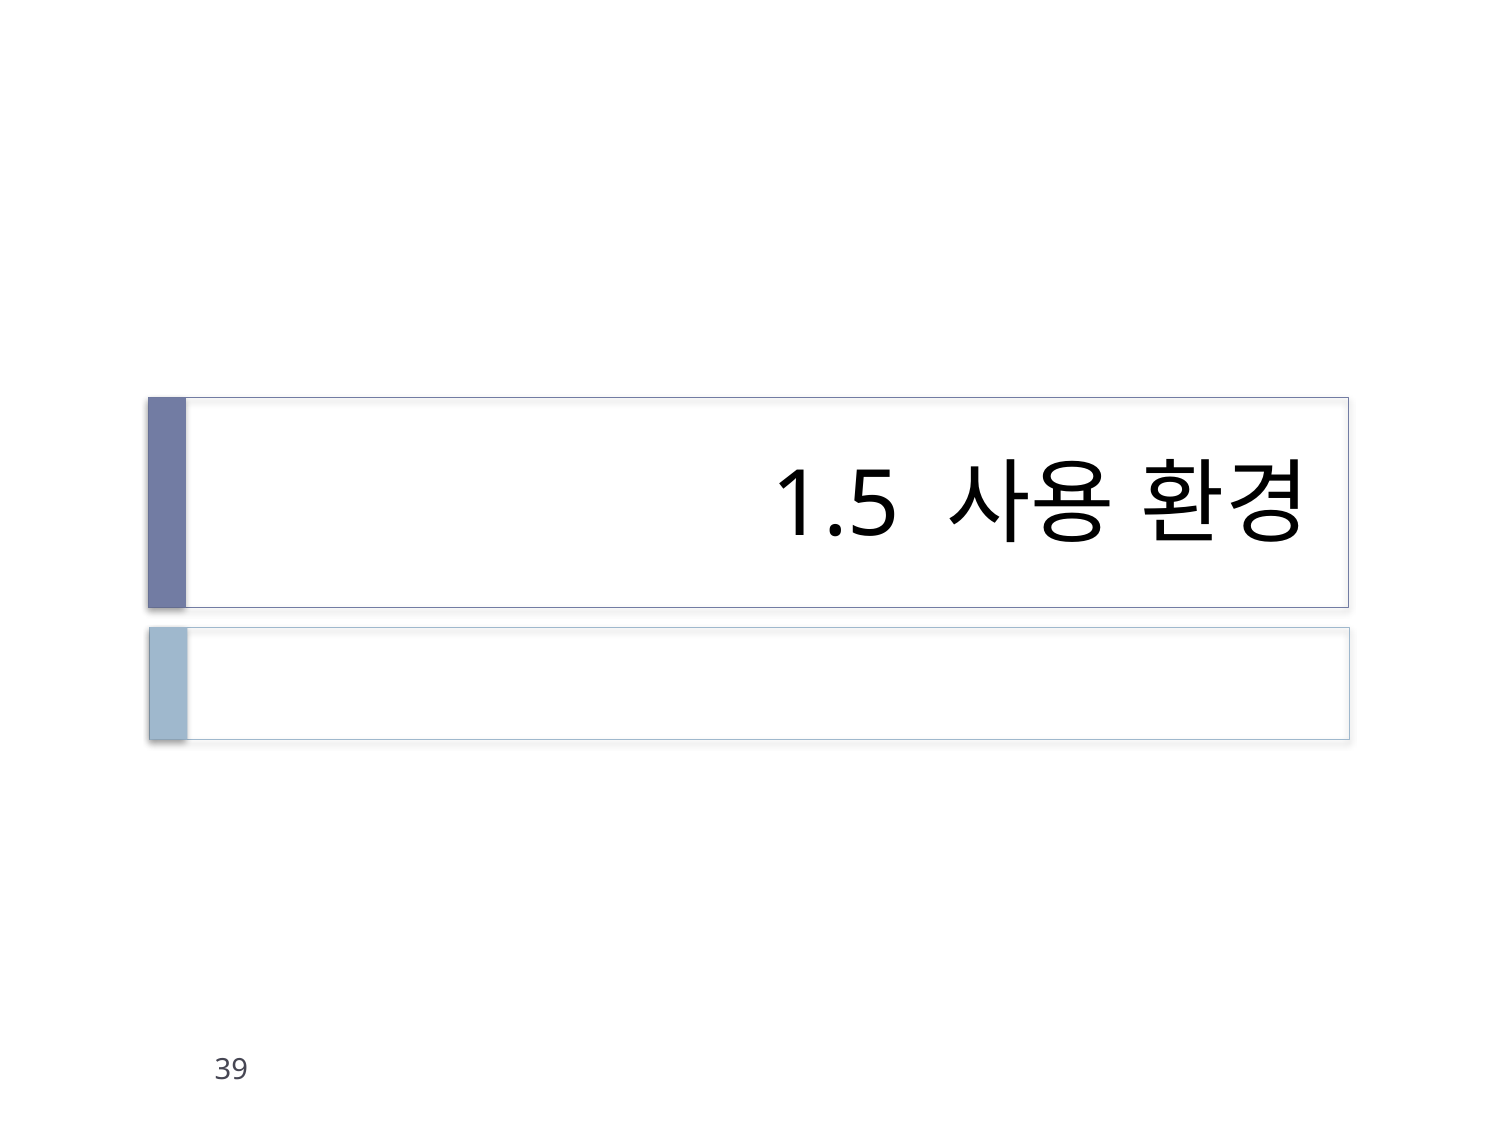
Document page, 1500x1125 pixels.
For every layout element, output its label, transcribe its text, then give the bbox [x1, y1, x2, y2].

slide_number 39 [199, 1042, 400, 1103]
title 1.5 사용 환경 [200, 436, 1325, 599]
